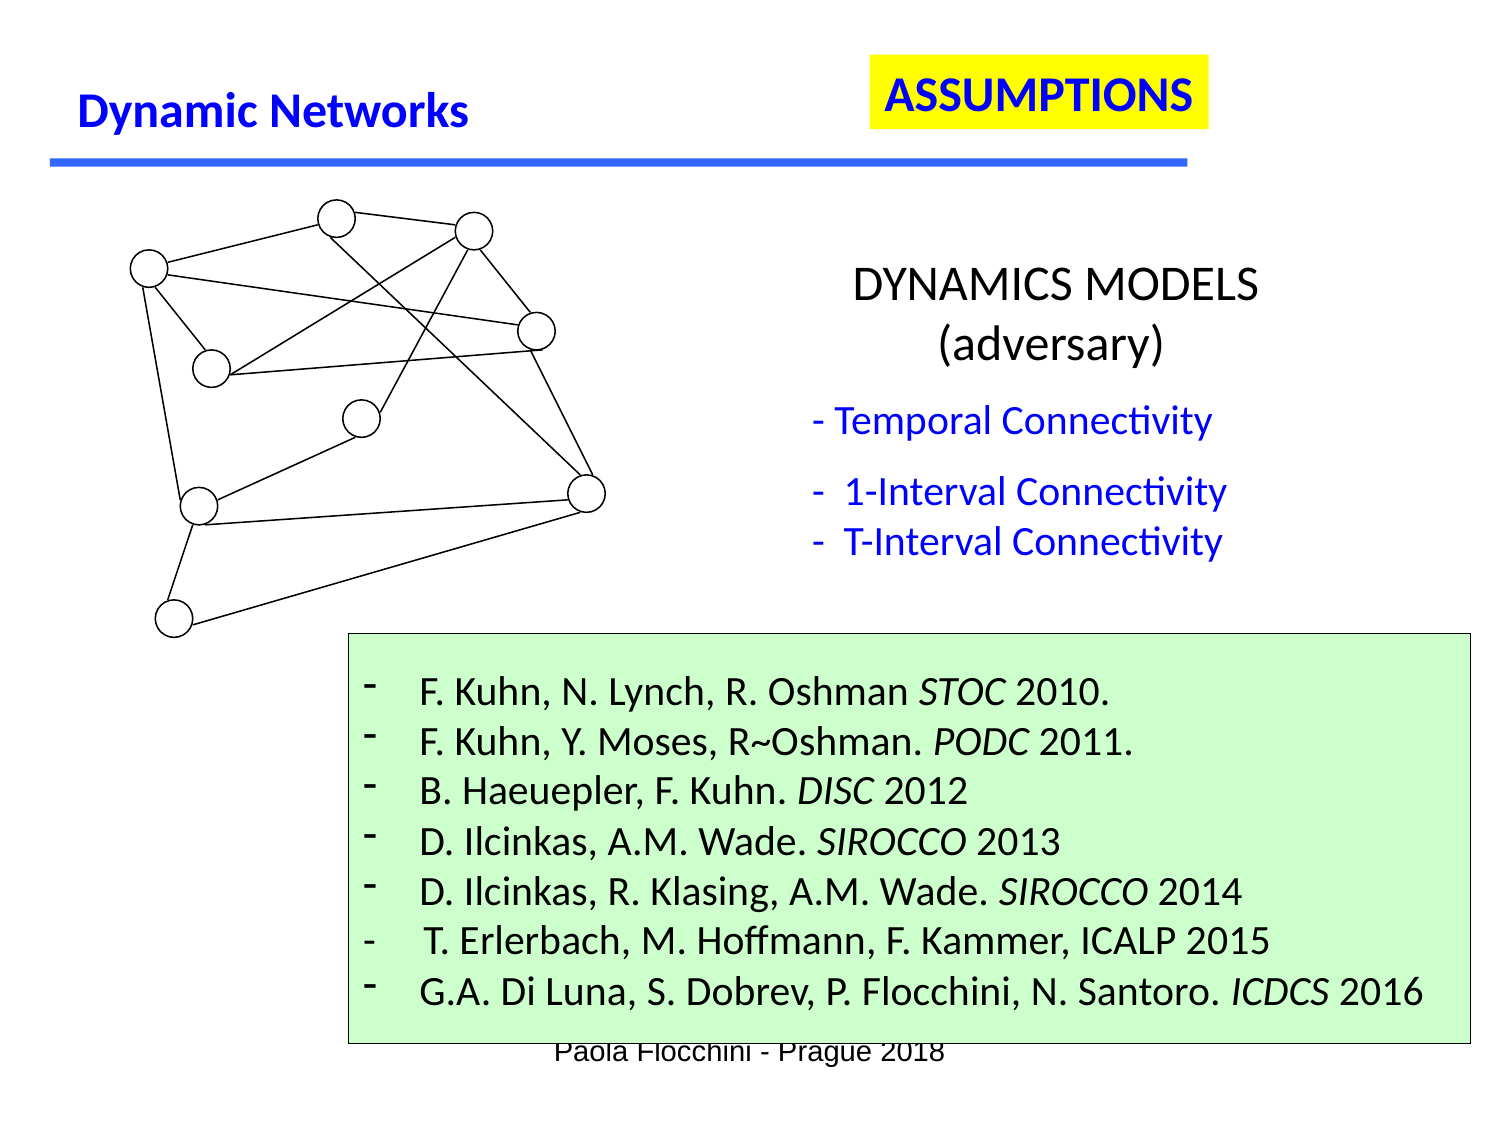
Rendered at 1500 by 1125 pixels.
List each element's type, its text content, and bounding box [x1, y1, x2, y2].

text_box DYNAMICS MODELS (adversary) [750, 243, 1353, 379]
text_box Dynamic Networks [62, 69, 485, 145]
text_box [180, 487, 218, 525]
text_box [155, 599, 193, 638]
text_box [317, 199, 356, 238]
text_box F. Kuhn, N. Lynch, R. Oshman STOC 2010. F. Kuhn, Y. Moses, R~Oshman. PODC 2011. B. Haeuepler, F. Kuhn. DISC 2012 D. Ilcinkas, A.M. Wade. SIROCCO 2013 D. Ilcinkas, R. Klasing, A.M. Wade. SIROCCO 2014 - T. Erlerbach, M. Hoffmann, F. Kammer, ICALP 2015 G.A. Di Luna, S. Dobrev, P. Flocchini, N. Santoro. ICDCS 2016 [348, 633, 1471, 1044]
text_box [455, 212, 493, 250]
text_box [192, 349, 231, 388]
text_box ASSUMPTIONS [869, 54, 1209, 130]
text_box [517, 312, 556, 350]
text_box - 1-Interval Connectivity - T-Interval Connectivity [797, 456, 1400, 601]
text_box [567, 474, 606, 513]
footer Paola Flocchini - Prague 2018 [512, 1044, 988, 1100]
text_box [130, 249, 168, 288]
text_box - Temporal Connectivity [797, 385, 1400, 451]
text_box [342, 399, 381, 438]
